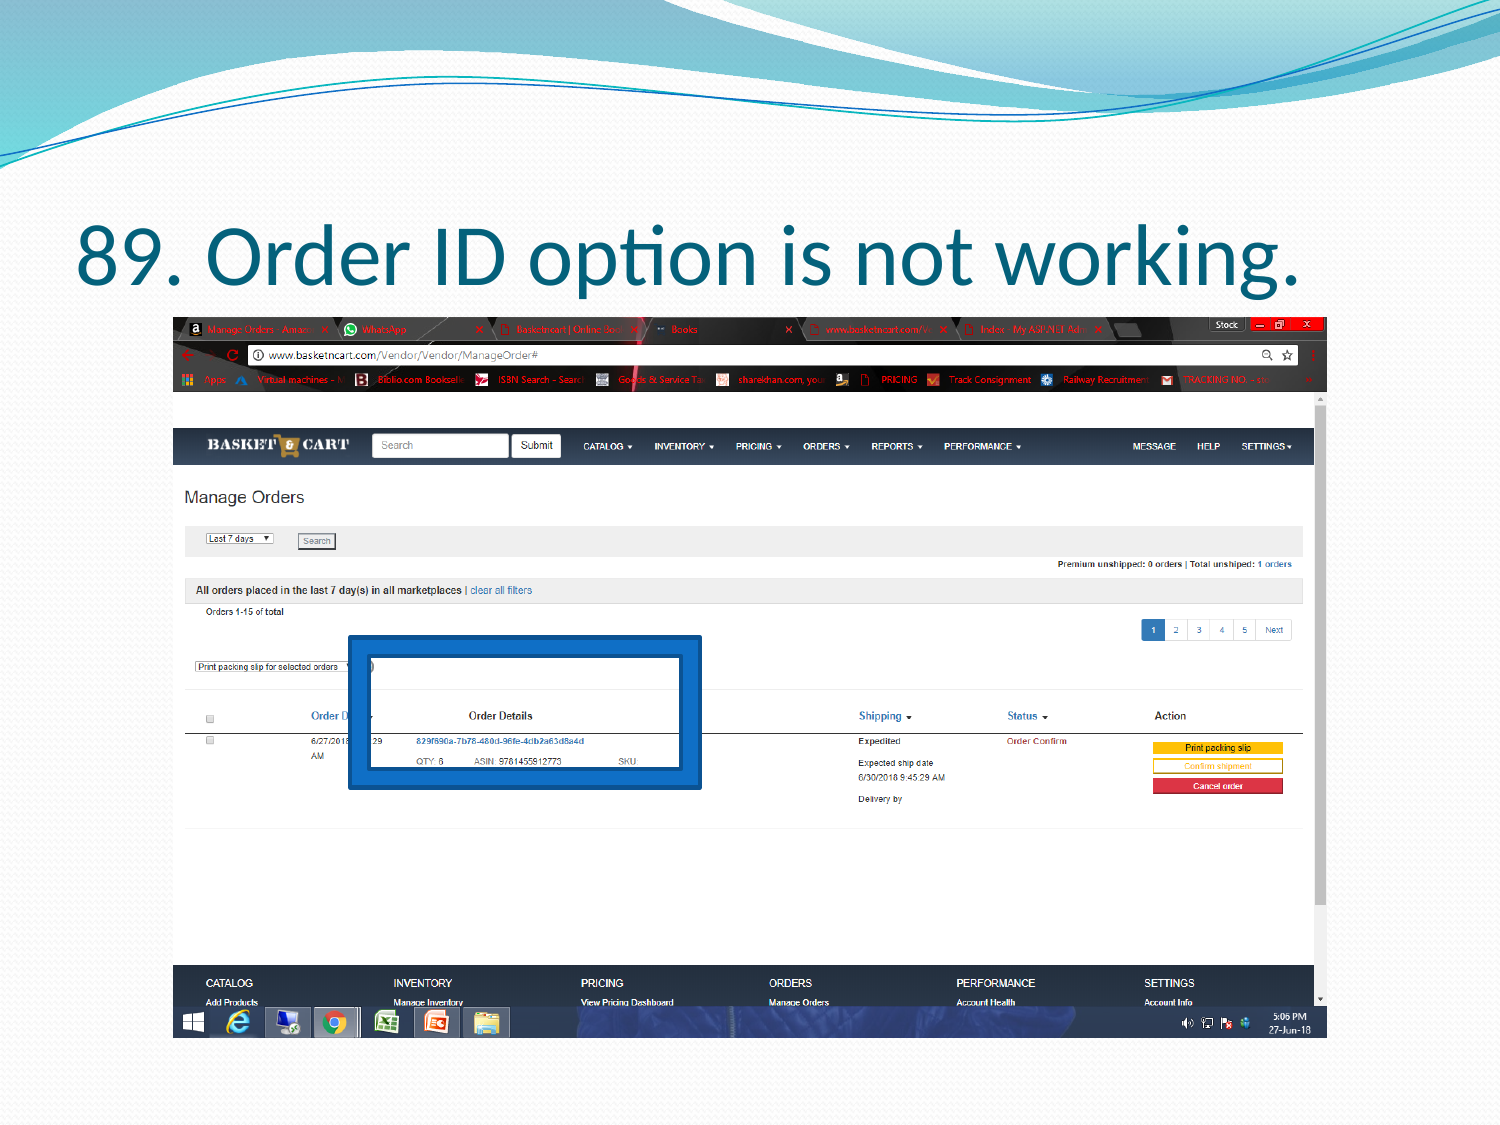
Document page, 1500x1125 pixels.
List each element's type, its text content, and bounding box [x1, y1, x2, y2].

title 89. Order ID option is not working. [75, 115, 1425, 303]
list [173, 317, 1327, 1038]
